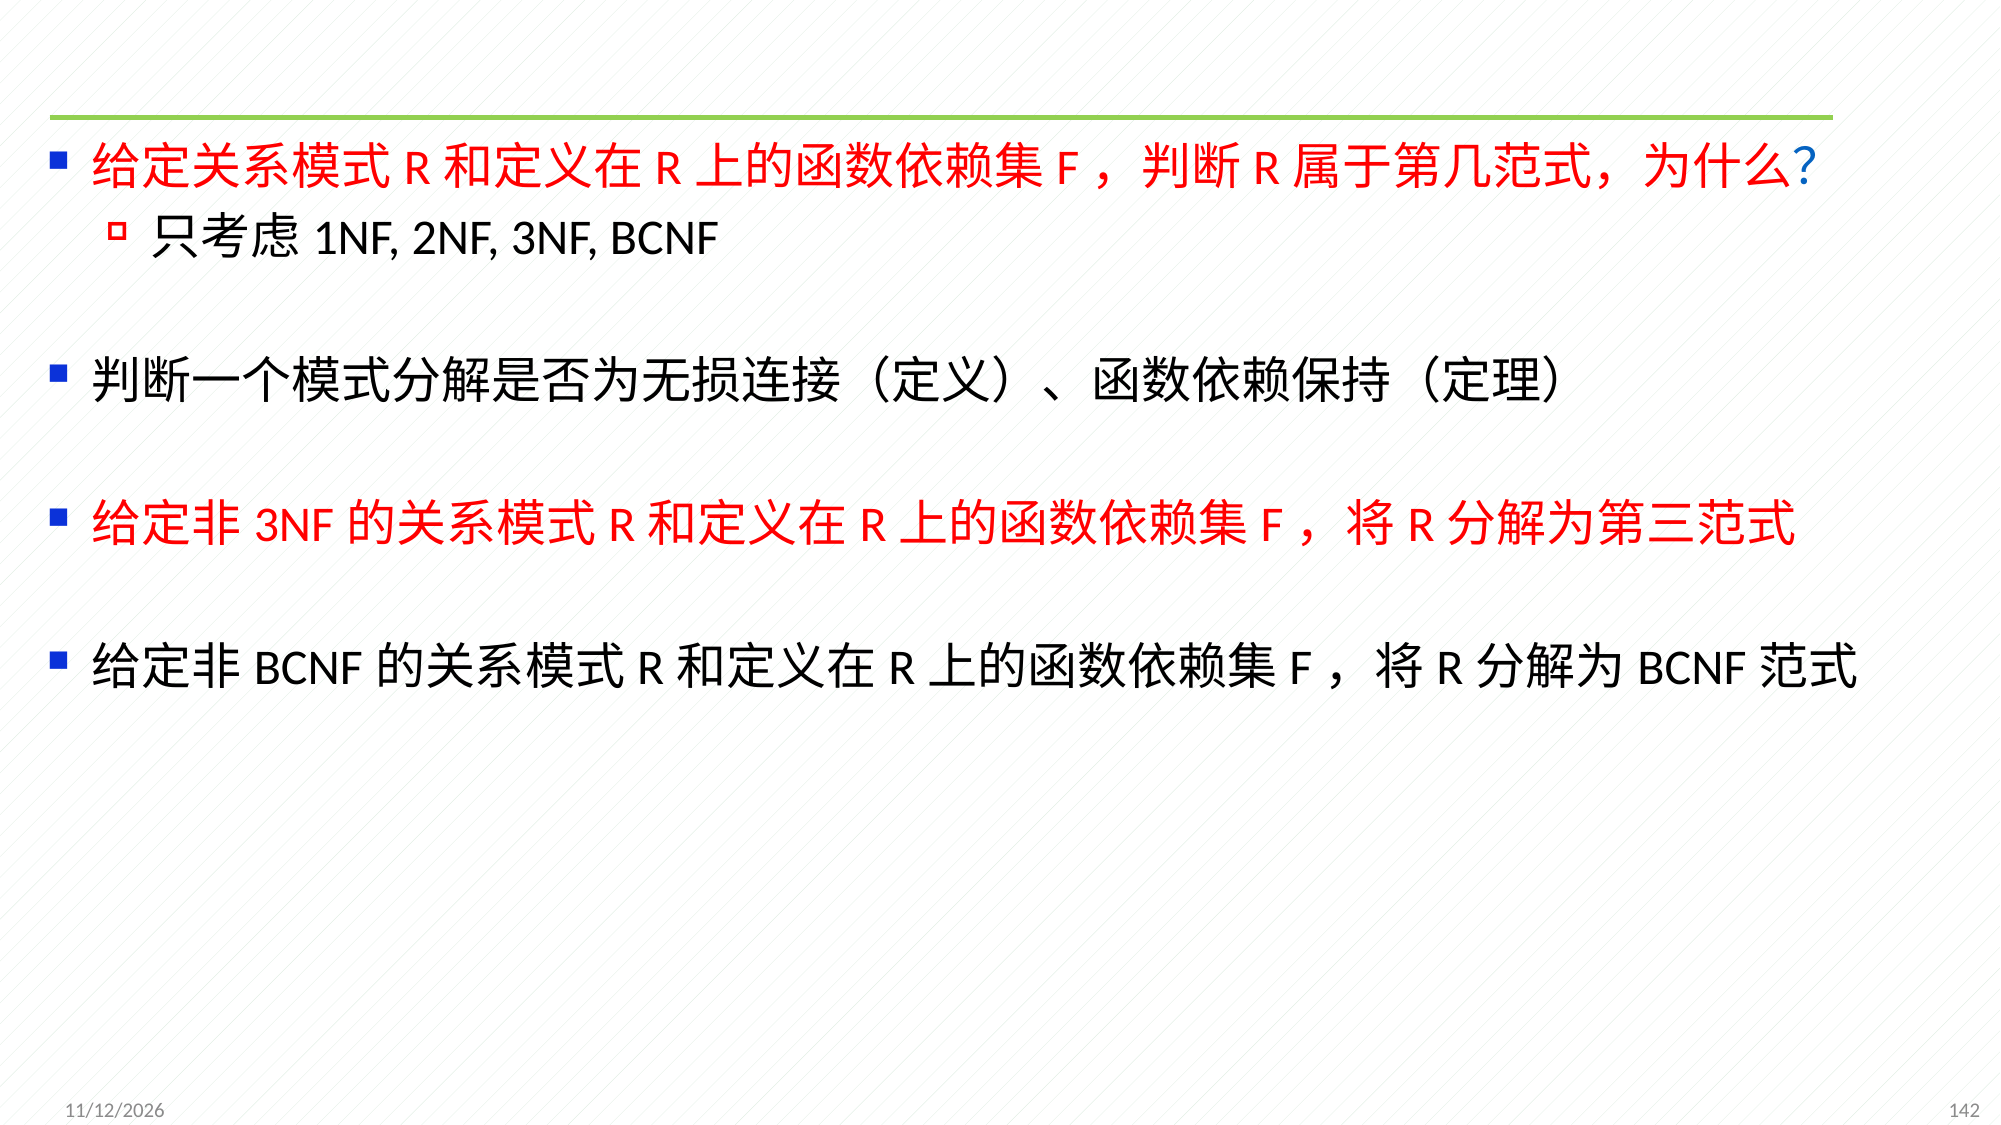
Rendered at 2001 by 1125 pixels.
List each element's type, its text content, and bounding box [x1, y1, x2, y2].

slide_number 142 [1545, 1079, 1996, 1125]
list 给定关系模式R和定义在R上的函数依赖集F，判断R属于第几范式，为什么？ 只考虑1NF, 2NF, 3NF, BCNF 判断一个模式分解是否为无损连接（定义）、函数依赖保持（定理） 给定非3NF的关系模式R和定义在R上的函数依赖集F，将R分解为第三范式 给定非BCNF的关系模式R和定义在R上的函数依赖集F，将R分解为BCNF范式 [32, 126, 1974, 1081]
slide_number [49, 1079, 500, 1125]
